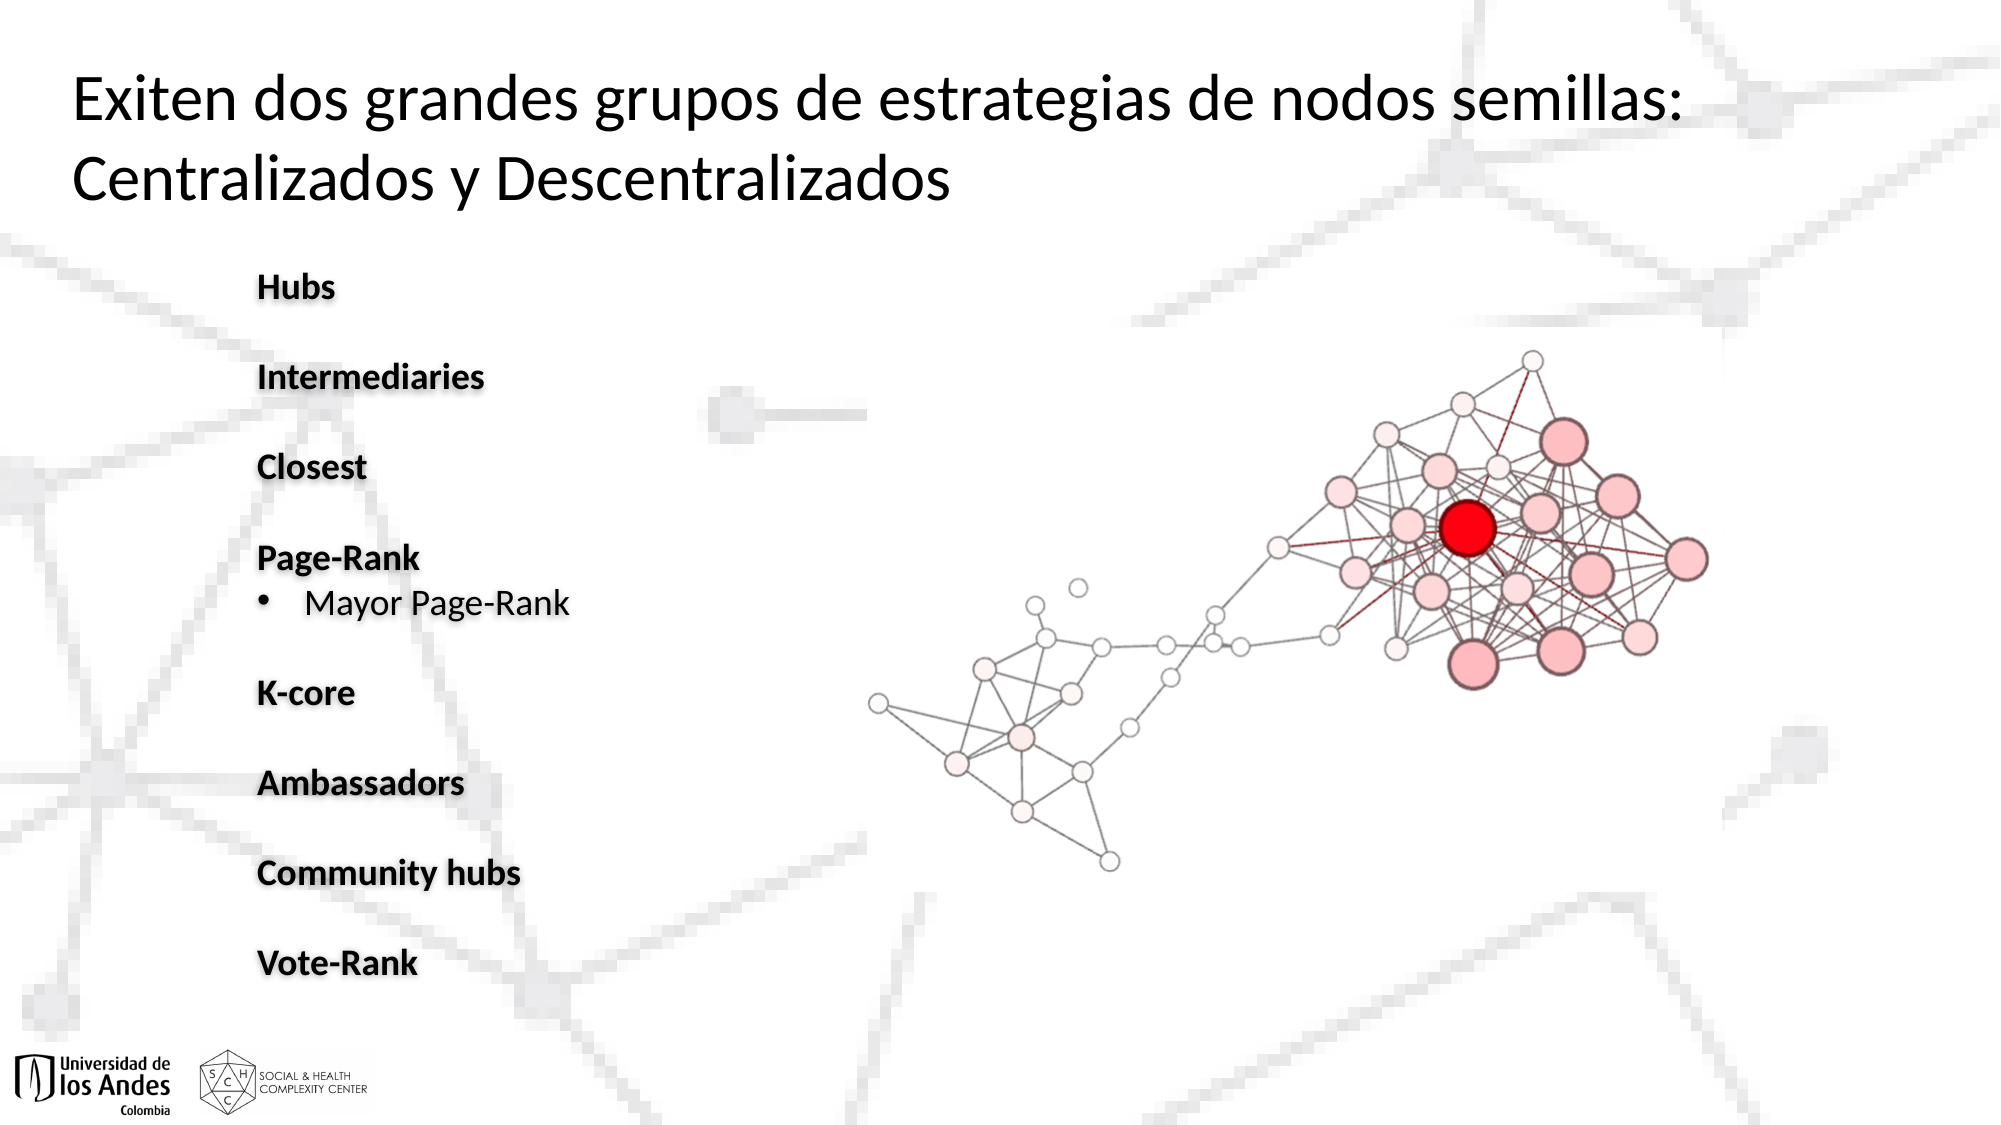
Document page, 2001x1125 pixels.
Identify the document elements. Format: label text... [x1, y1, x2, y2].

picture [867, 327, 1722, 892]
title Exiten dos grandes grupos de estrategias de nodos semillas: Centralizados y Descentralizados [56, 45, 1947, 223]
text_box Hubs Intermediaries Closest Page-Rank Mayor Page-Rank K-core Ambassadors Community hubs Vote-Rank [242, 221, 928, 1023]
picture [0, 1042, 374, 1124]
